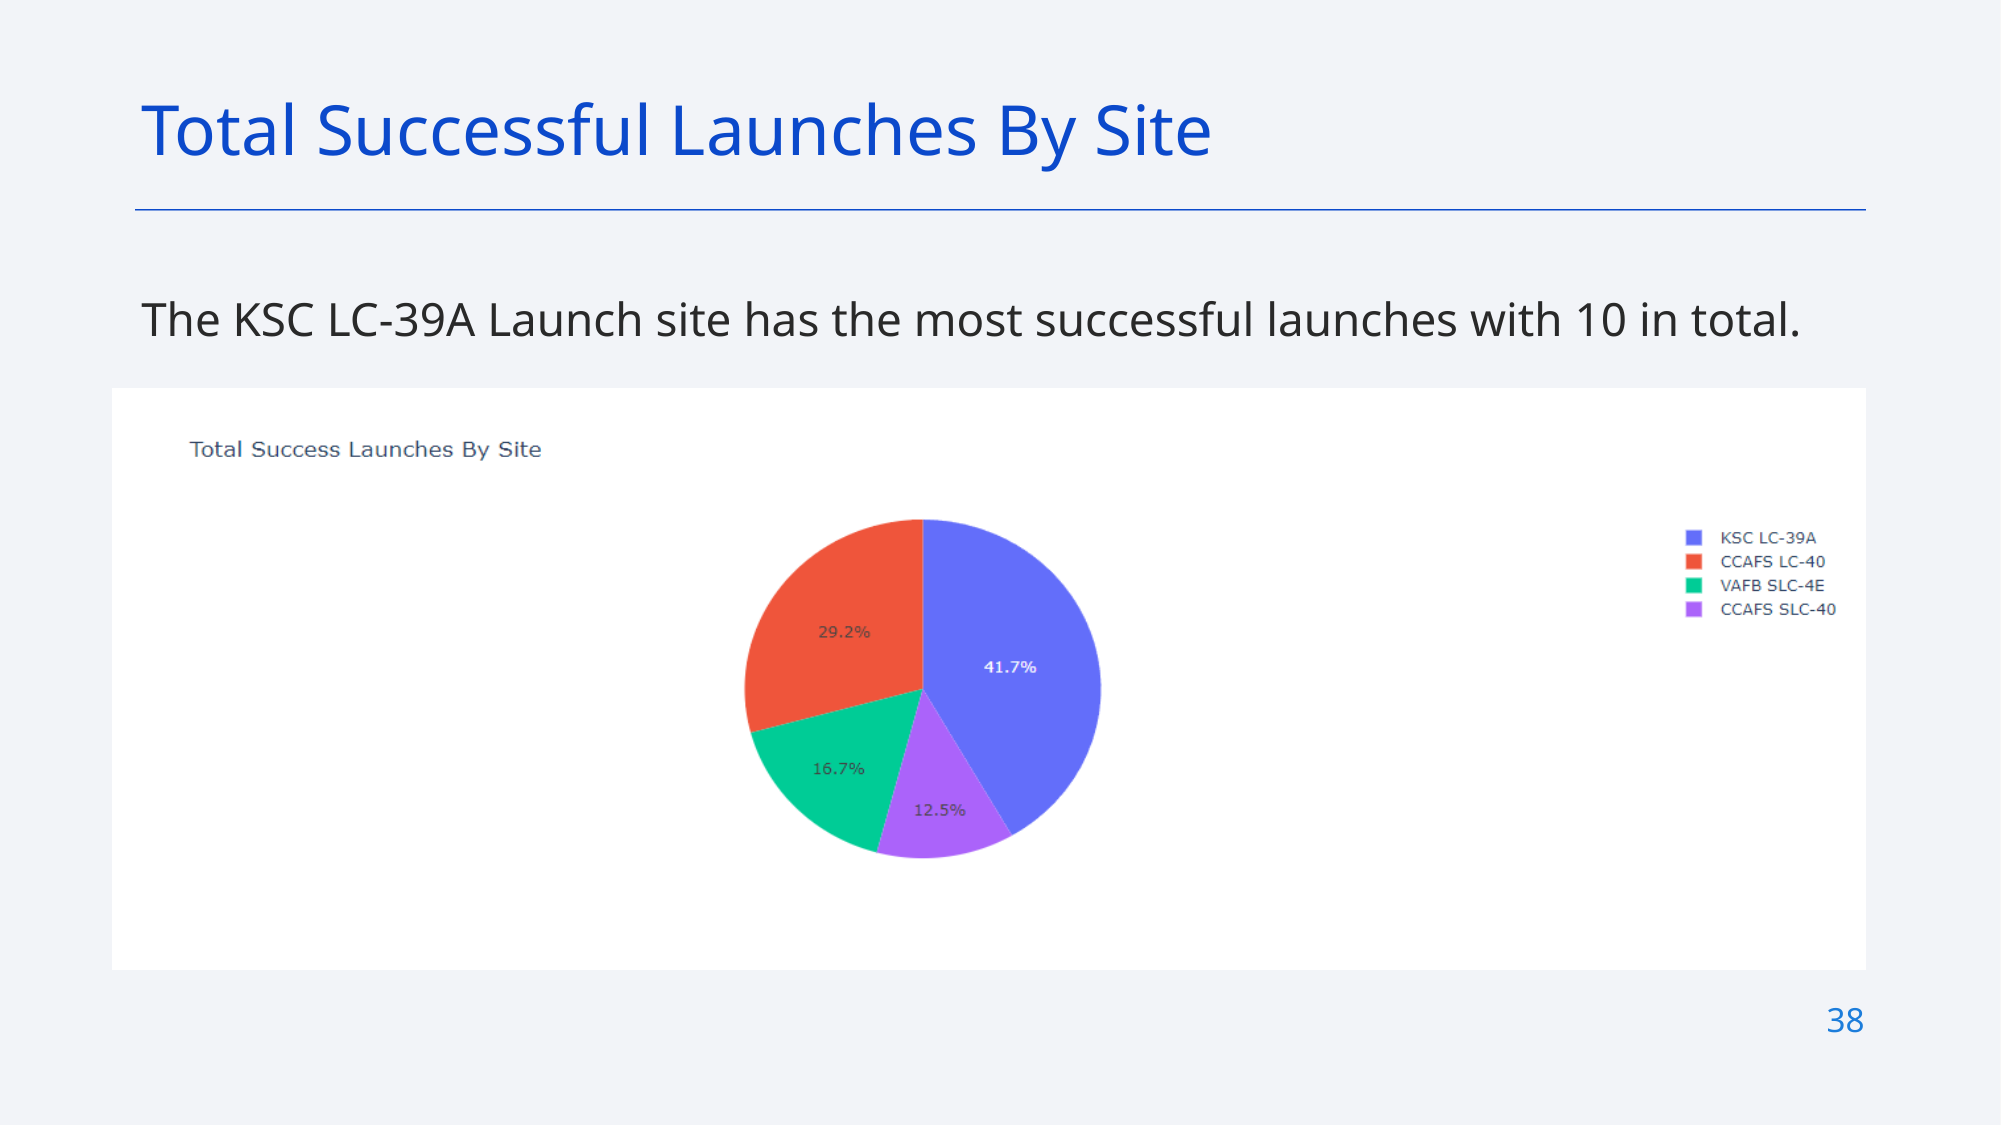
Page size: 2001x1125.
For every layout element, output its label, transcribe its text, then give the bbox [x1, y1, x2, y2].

picture [0, 0, 2001, 1125]
slide_number 38 [1429, 988, 1880, 1055]
text_box Total Successful Launches By Site [126, 88, 1852, 179]
list The KSC LC-39A Launch site has the most successful launches with 10 in total. [126, 255, 1852, 388]
